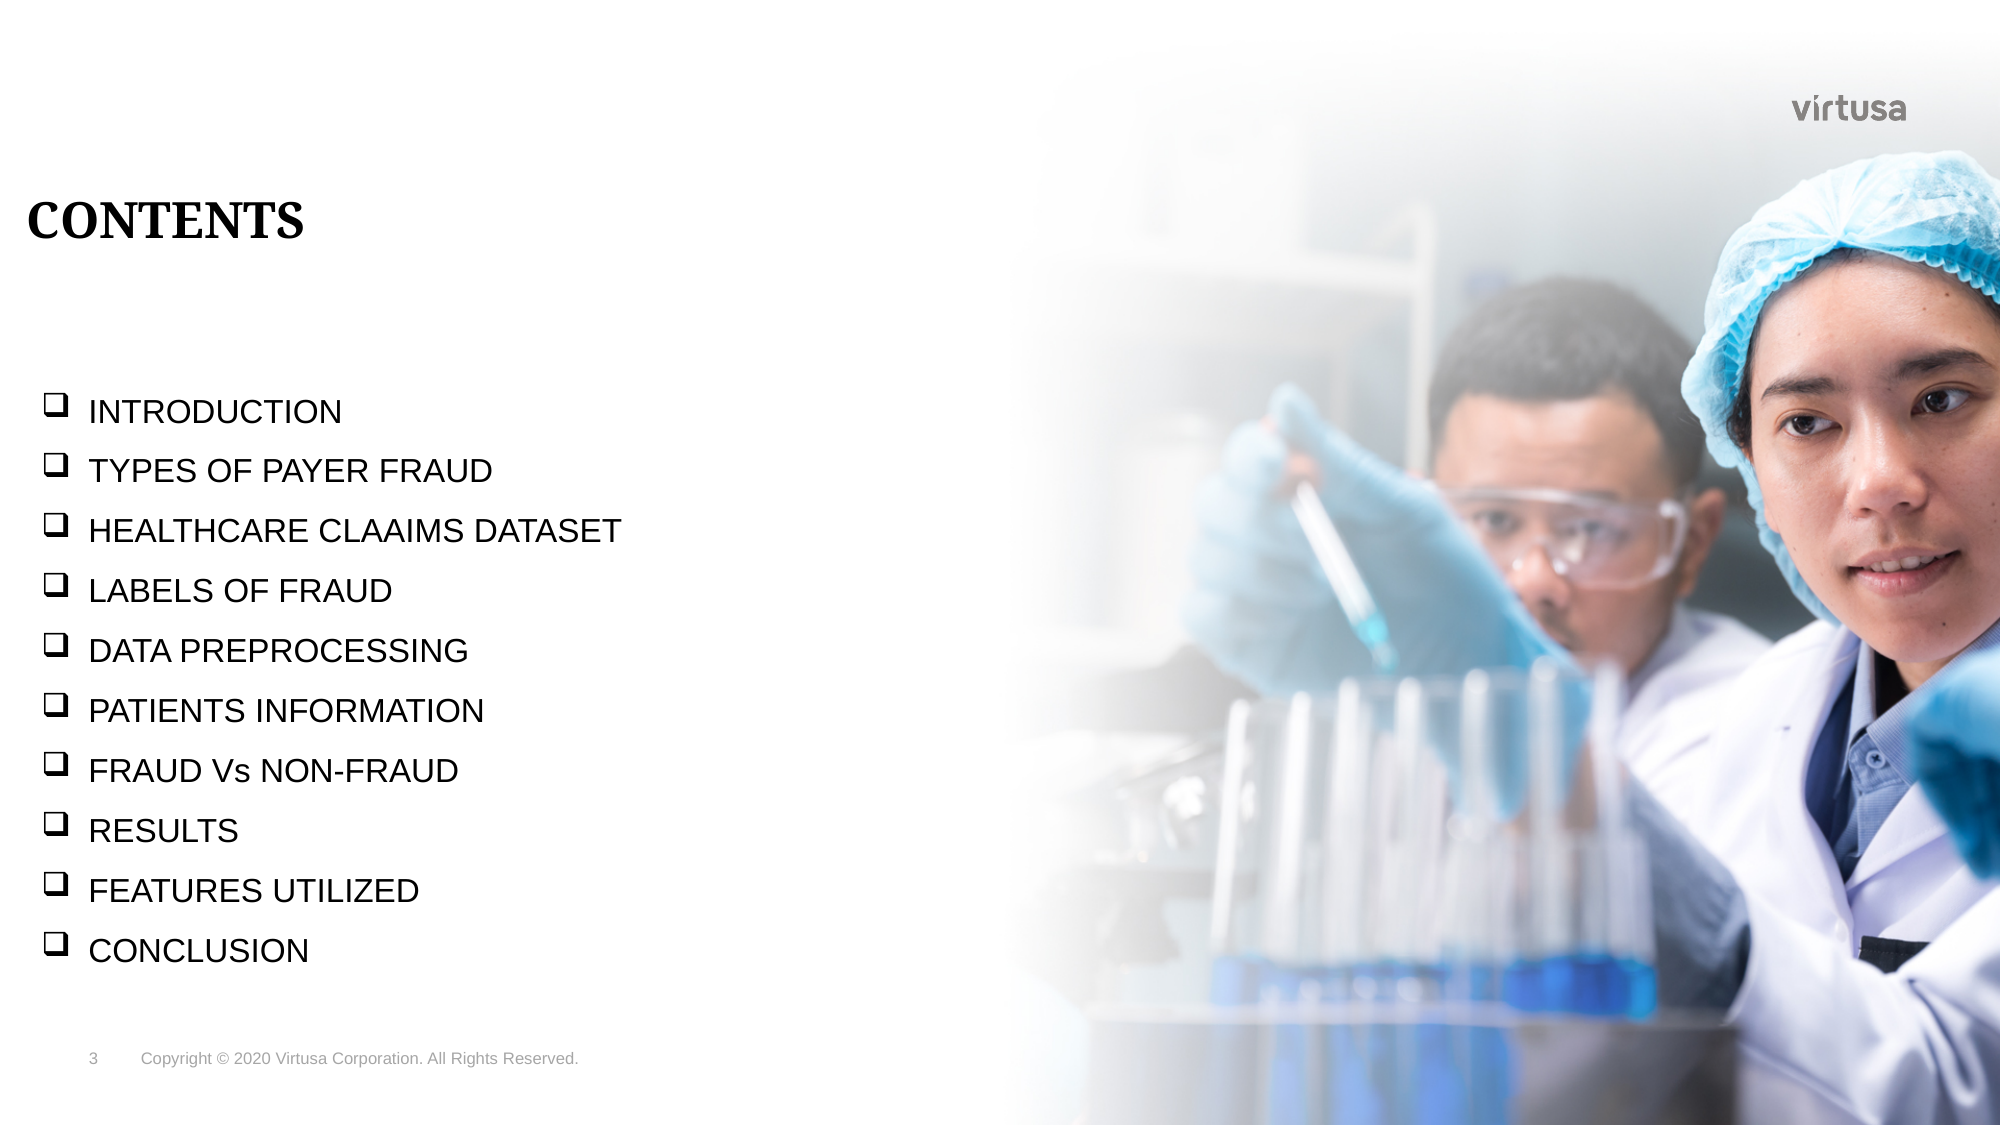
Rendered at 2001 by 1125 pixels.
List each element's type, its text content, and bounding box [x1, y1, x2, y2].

text_box INTRODUCTION TYPES OF PAYER FRAUD HEALTHCARE CLAAIMS DATASET LABELS OF FRAUD DATA PREPROCESSING PATIENTS INFORMATION FRAUD Vs NON-FRAUD RESULTS FEATURES UTILIZED CONCLUSION [26, 362, 1209, 977]
picture [0, 0, 2000, 1125]
title CONTENTS [26, 195, 1363, 350]
